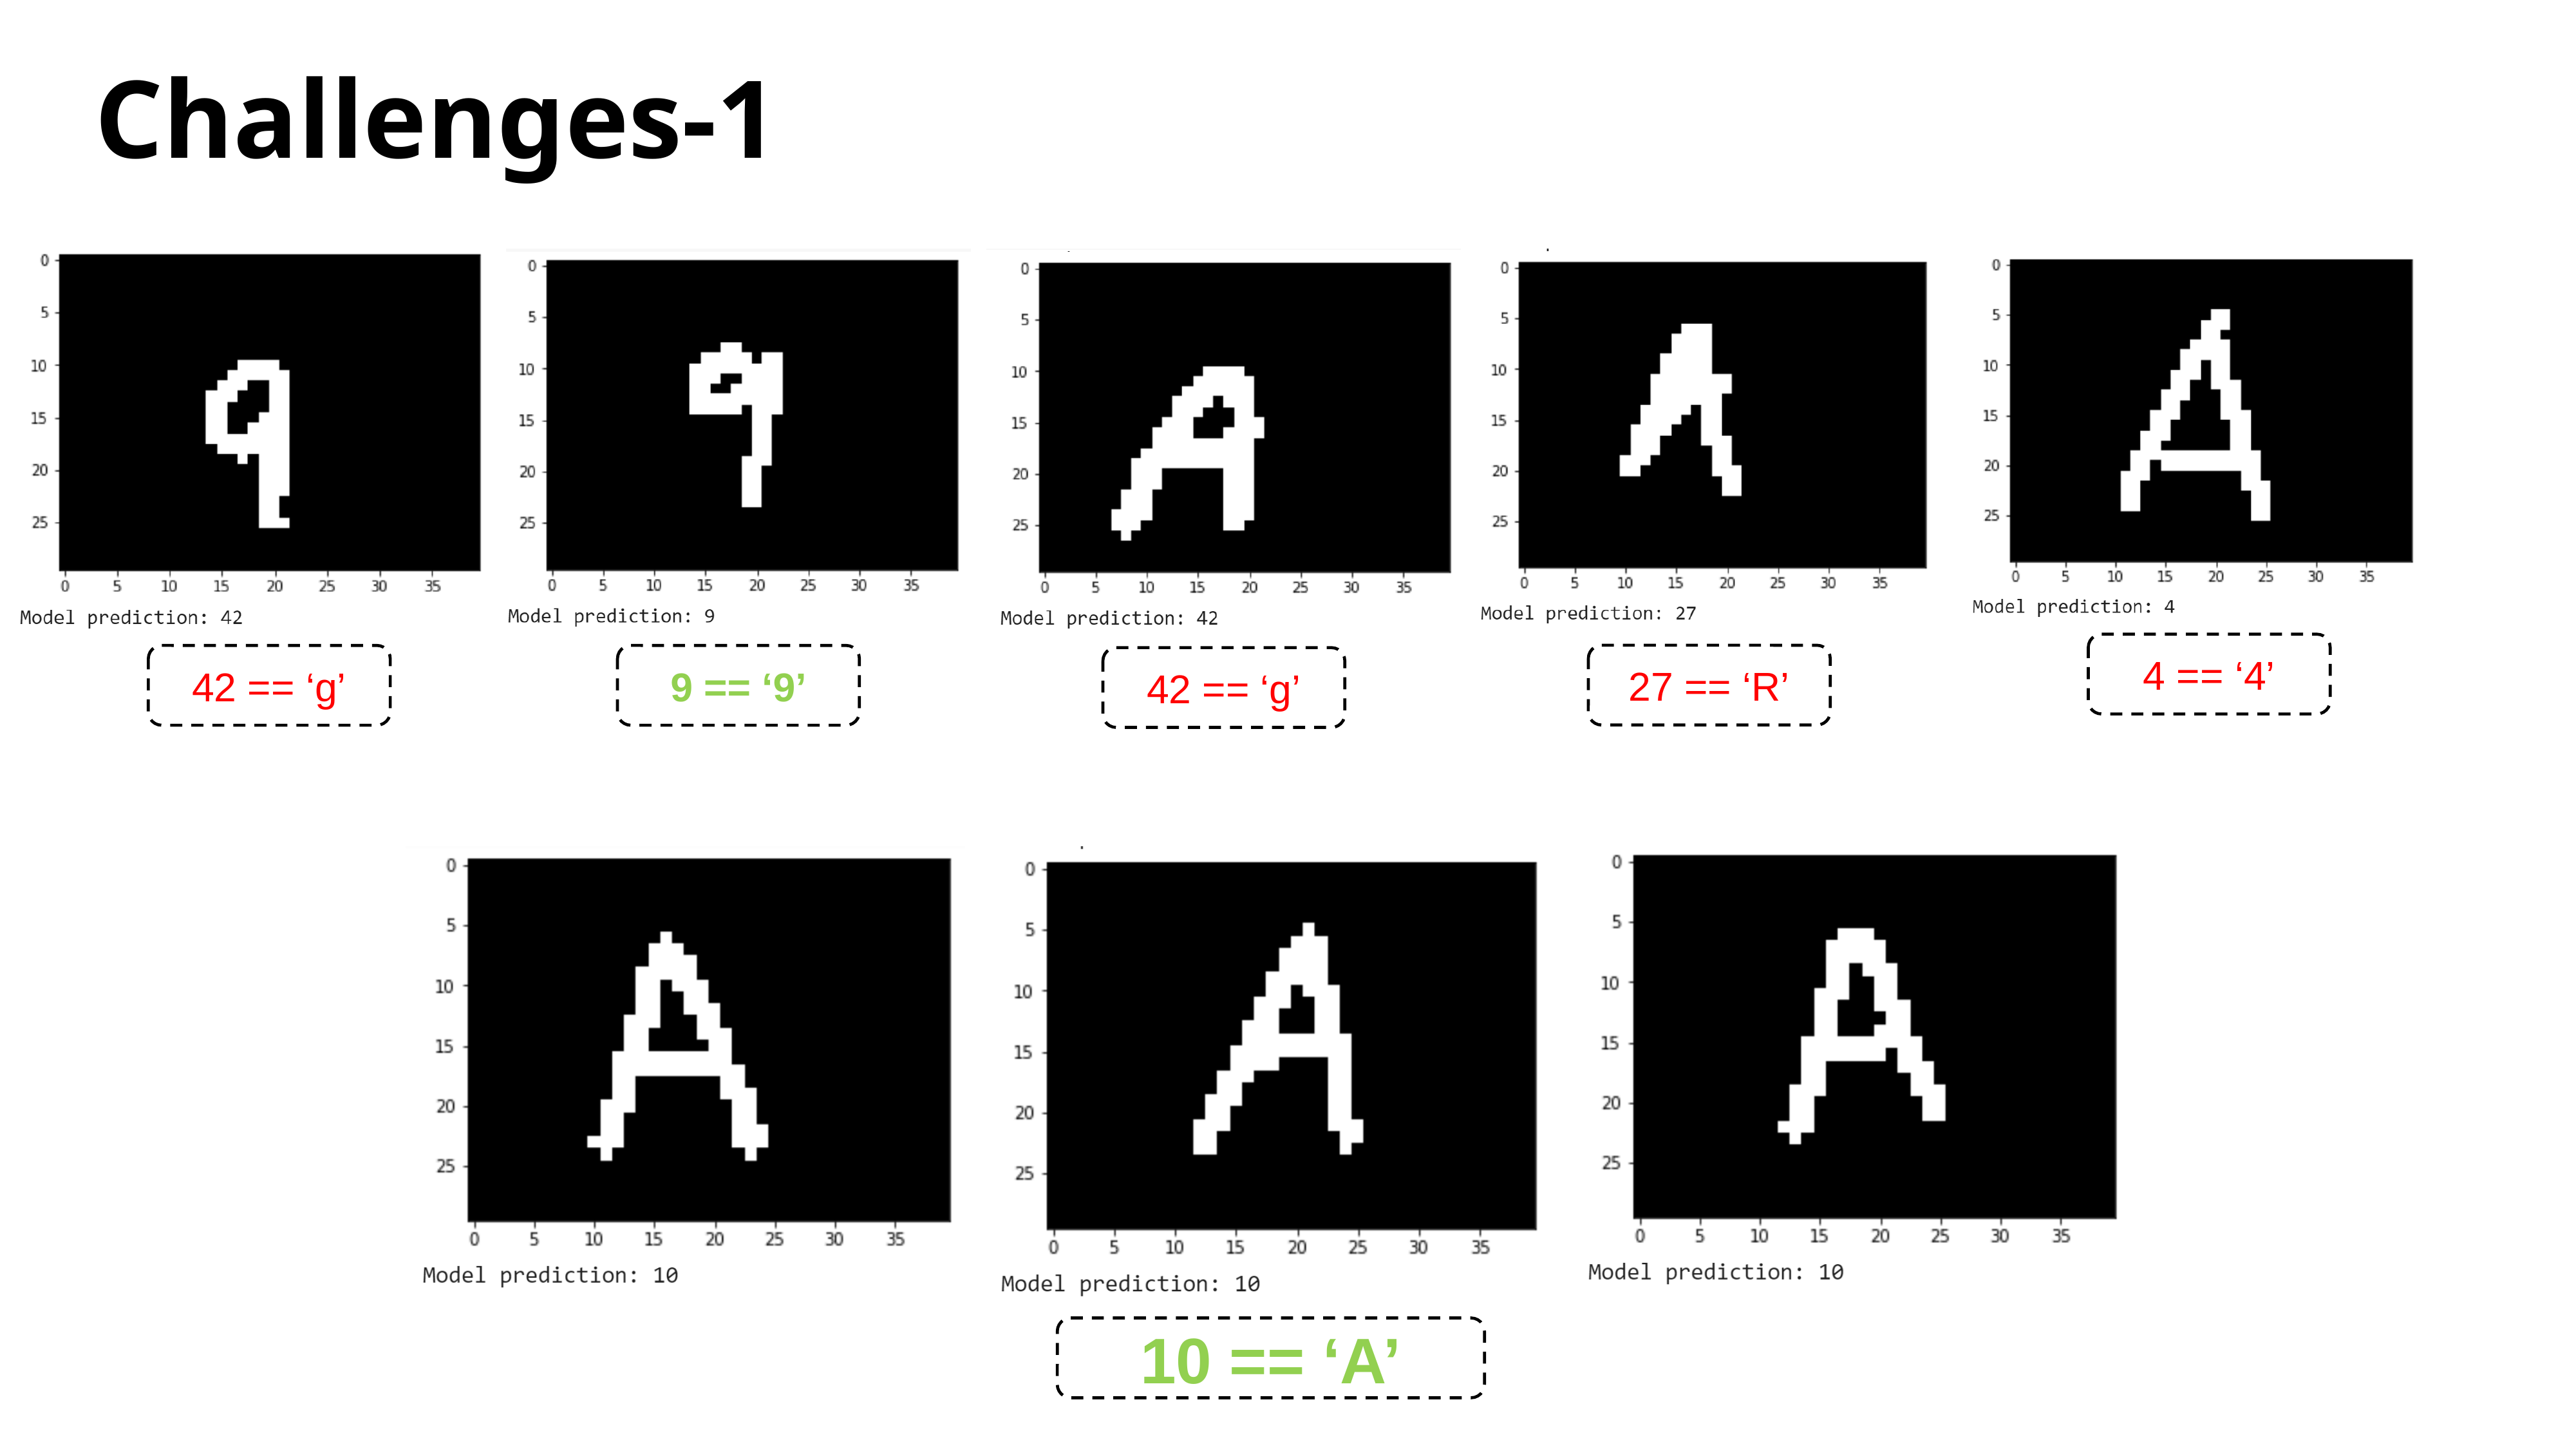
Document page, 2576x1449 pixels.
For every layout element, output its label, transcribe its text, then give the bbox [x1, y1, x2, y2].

text_box Challenges-1 [85, 0, 2576, 233]
text_box 4 == ‘4’ [2088, 634, 2331, 714]
picture [1577, 846, 2136, 1291]
text_box 27 == ‘R’ [1588, 645, 1830, 725]
picture [986, 249, 1462, 632]
picture [1957, 249, 2423, 619]
picture [505, 249, 972, 630]
text_box 10 == ‘A’ [1057, 1318, 1485, 1398]
picture [15, 249, 491, 630]
text_box 42 == ‘g’ [148, 645, 391, 726]
text_box 9 == ‘9’ [617, 645, 860, 726]
picture [406, 846, 965, 1295]
picture [991, 846, 1551, 1298]
text_box 42 == ‘g’ [1102, 647, 1345, 728]
picture [1471, 249, 1936, 630]
